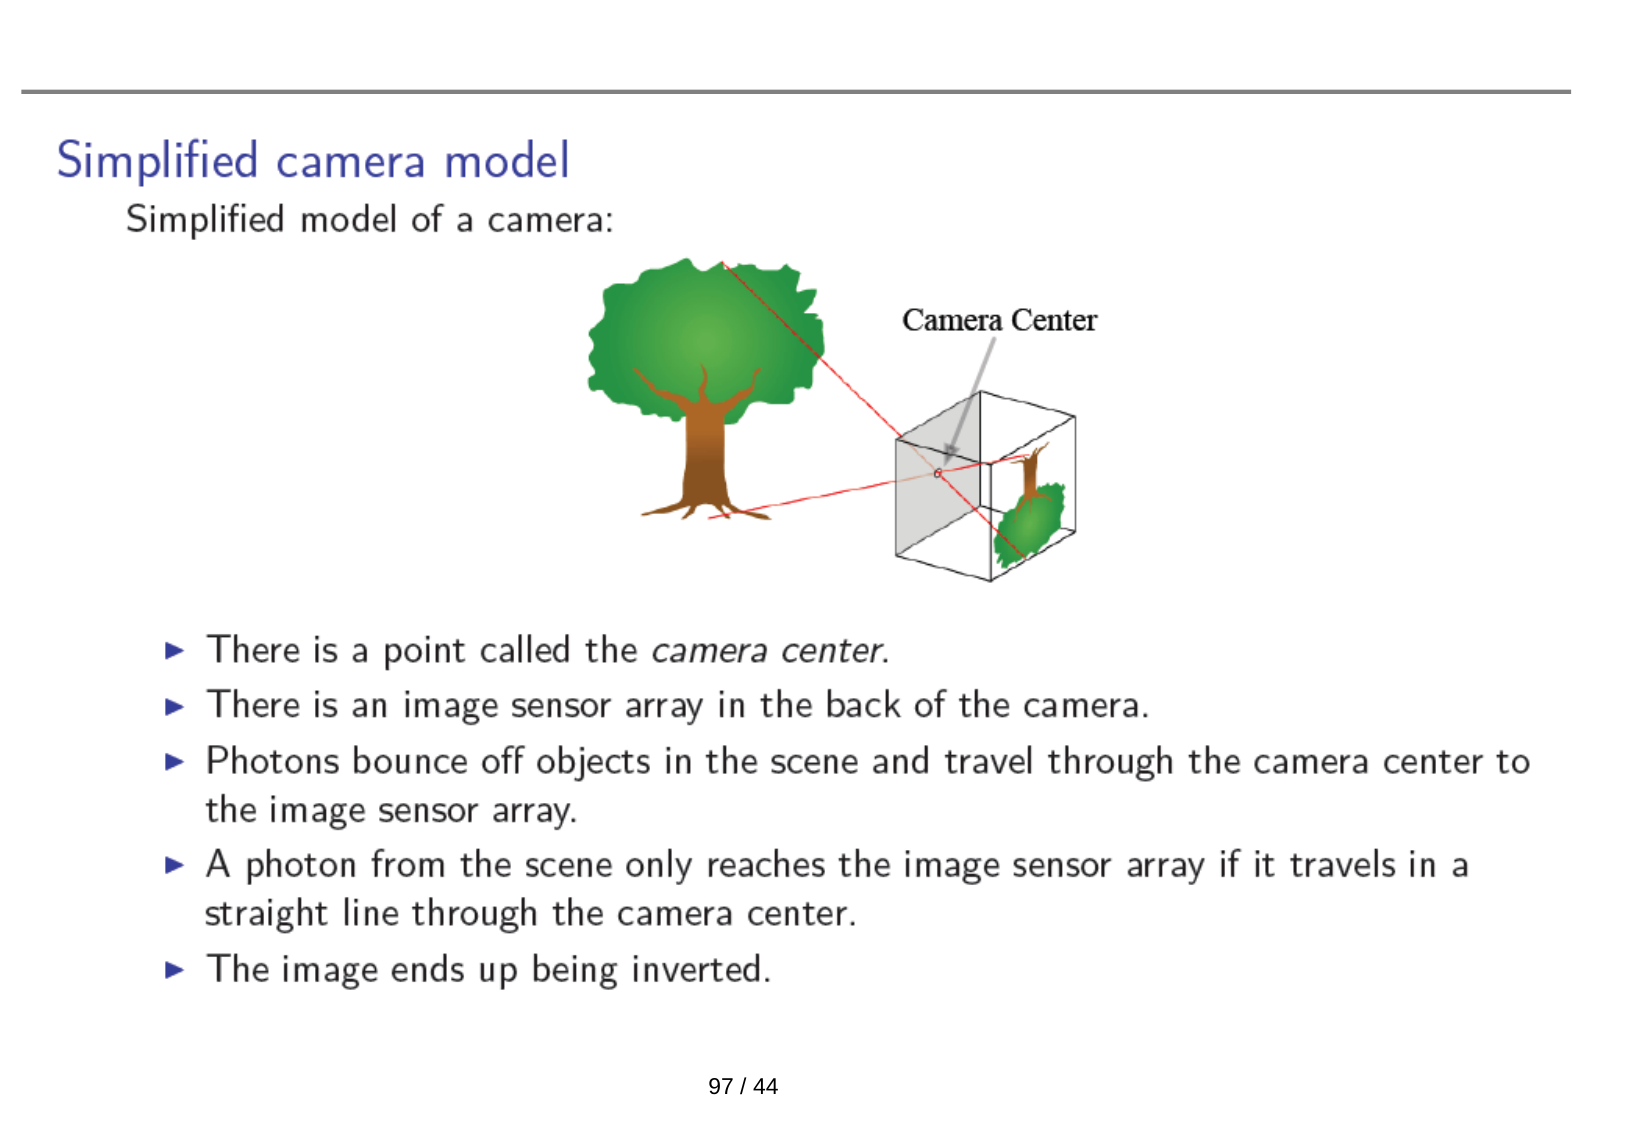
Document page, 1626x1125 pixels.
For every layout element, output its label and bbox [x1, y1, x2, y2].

picture [38, 121, 1587, 1004]
